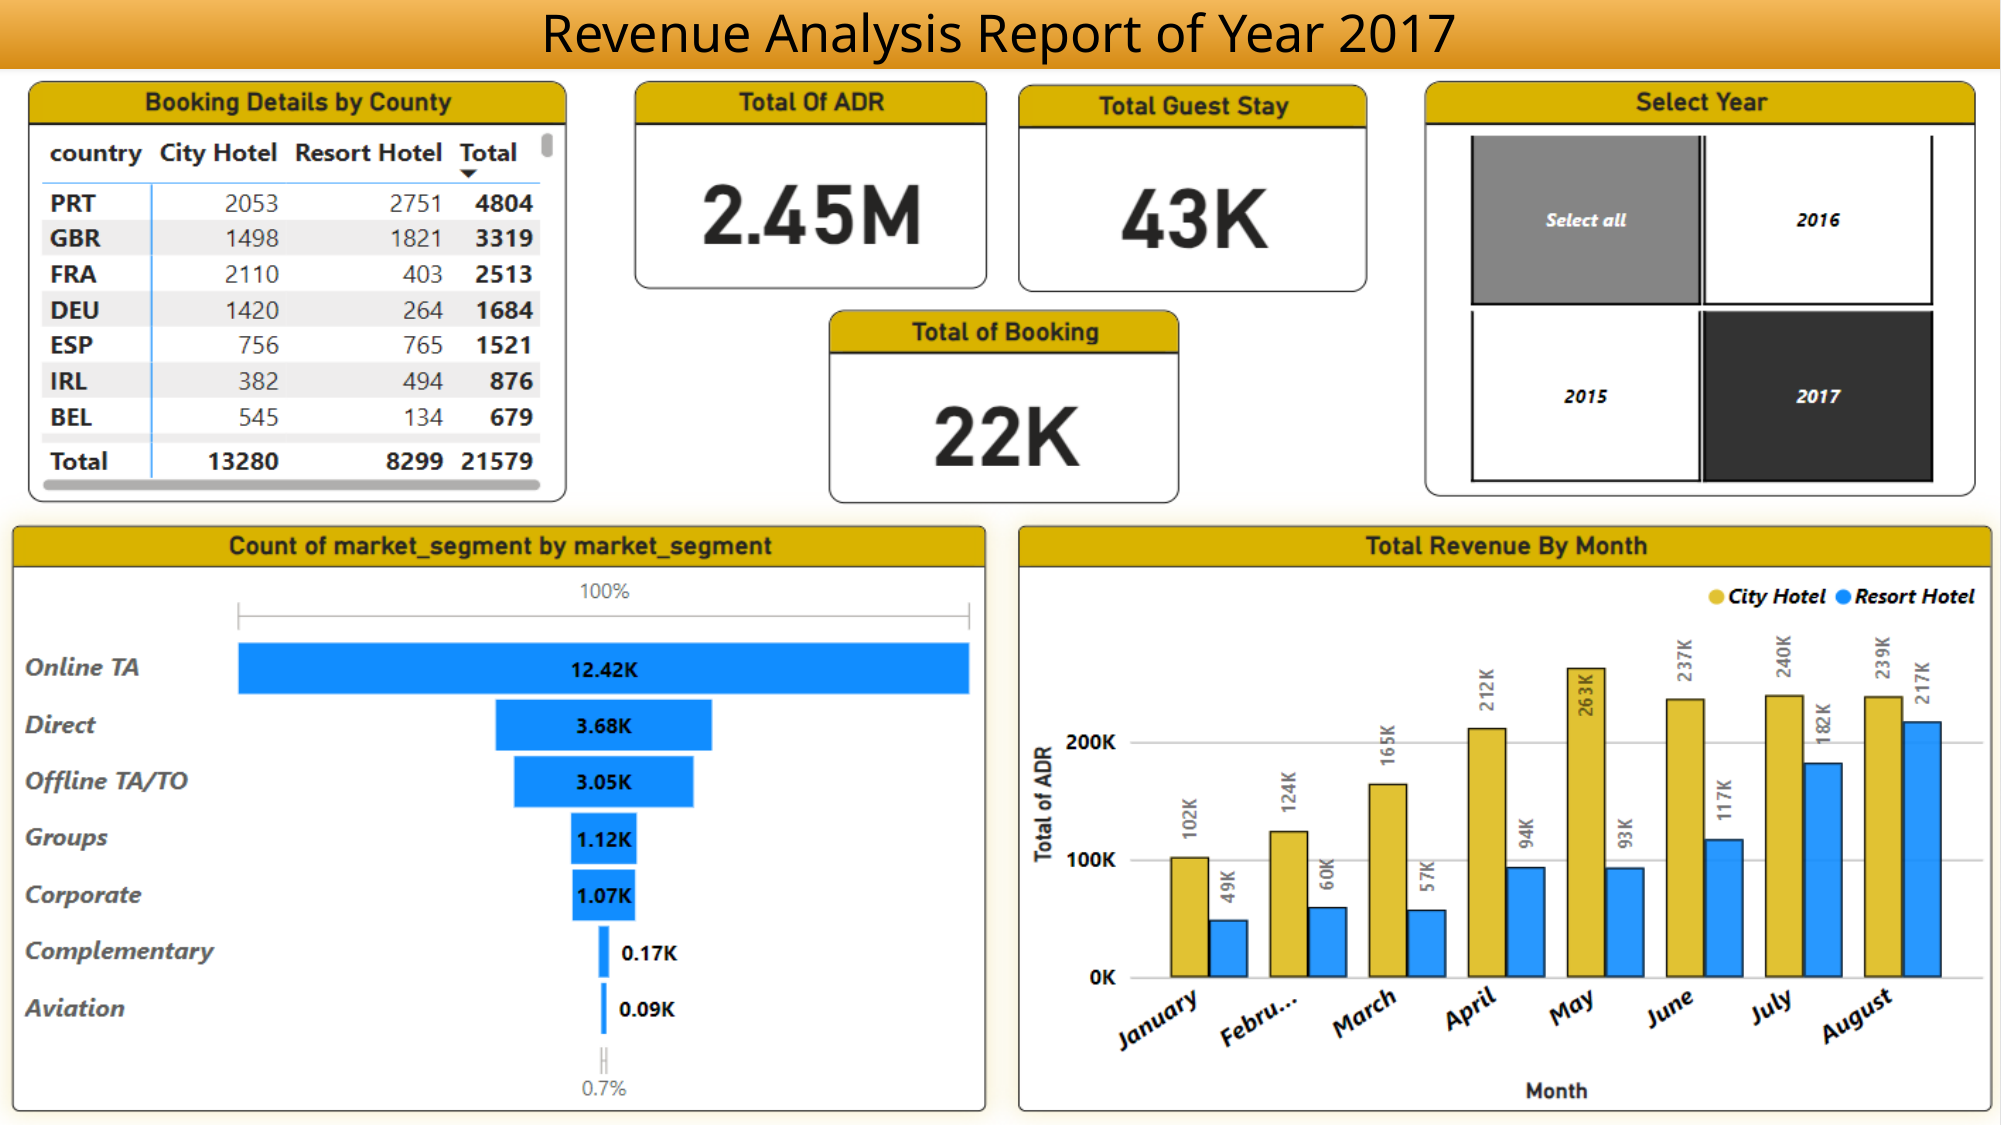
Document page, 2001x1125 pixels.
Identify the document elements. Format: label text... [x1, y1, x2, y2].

picture [0, 69, 2000, 1125]
text_box Revenue Analysis Report of Year 2017 [0, 0, 2000, 66]
